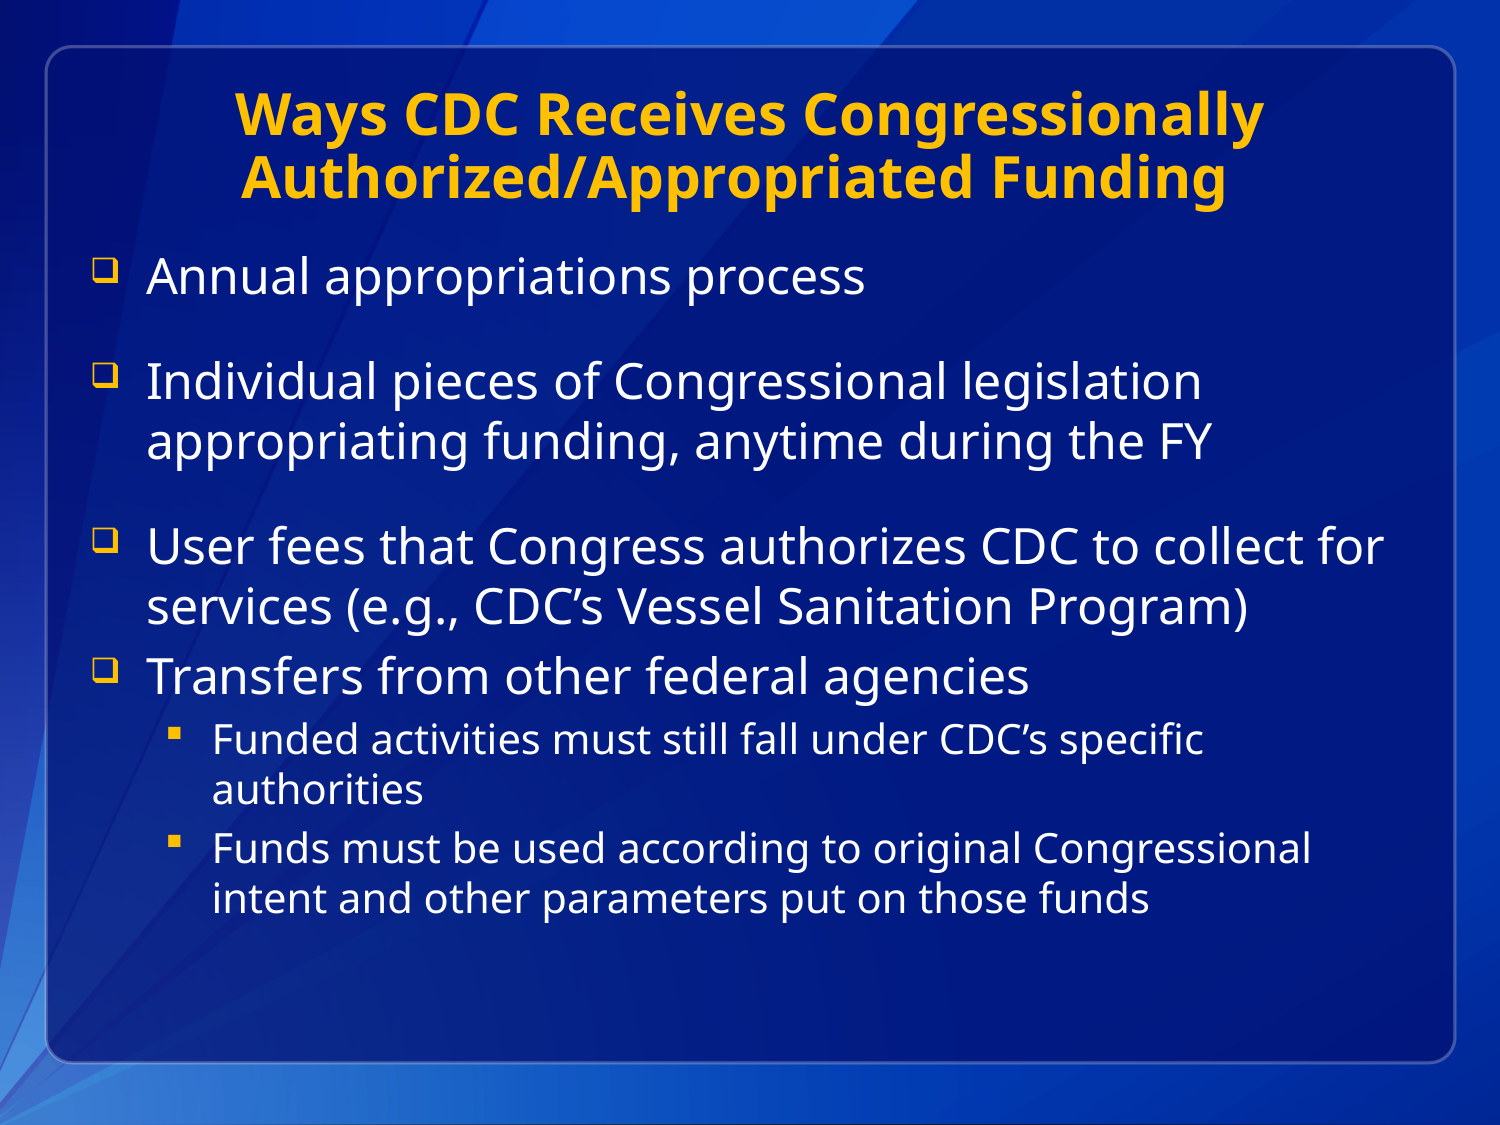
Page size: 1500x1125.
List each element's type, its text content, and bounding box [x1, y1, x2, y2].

title Ways CDC Receives Congressionally Authorized/Appropriated Funding [75, 75, 1425, 218]
picture [0, 0, 1500, 1125]
list Annual appropriations process Individual pieces of Congressional legislation appropriating funding, anytime during the FY User fees that Congress authorizes CDC to collect for services (e.g., CDC’s Vessel Sanitation Program) Transfers from other federal agencies Funded activities must still fall under CDC’s specific authorities Funds must be used according to original Congressional intent and other parameters put on those funds [75, 237, 1425, 1025]
